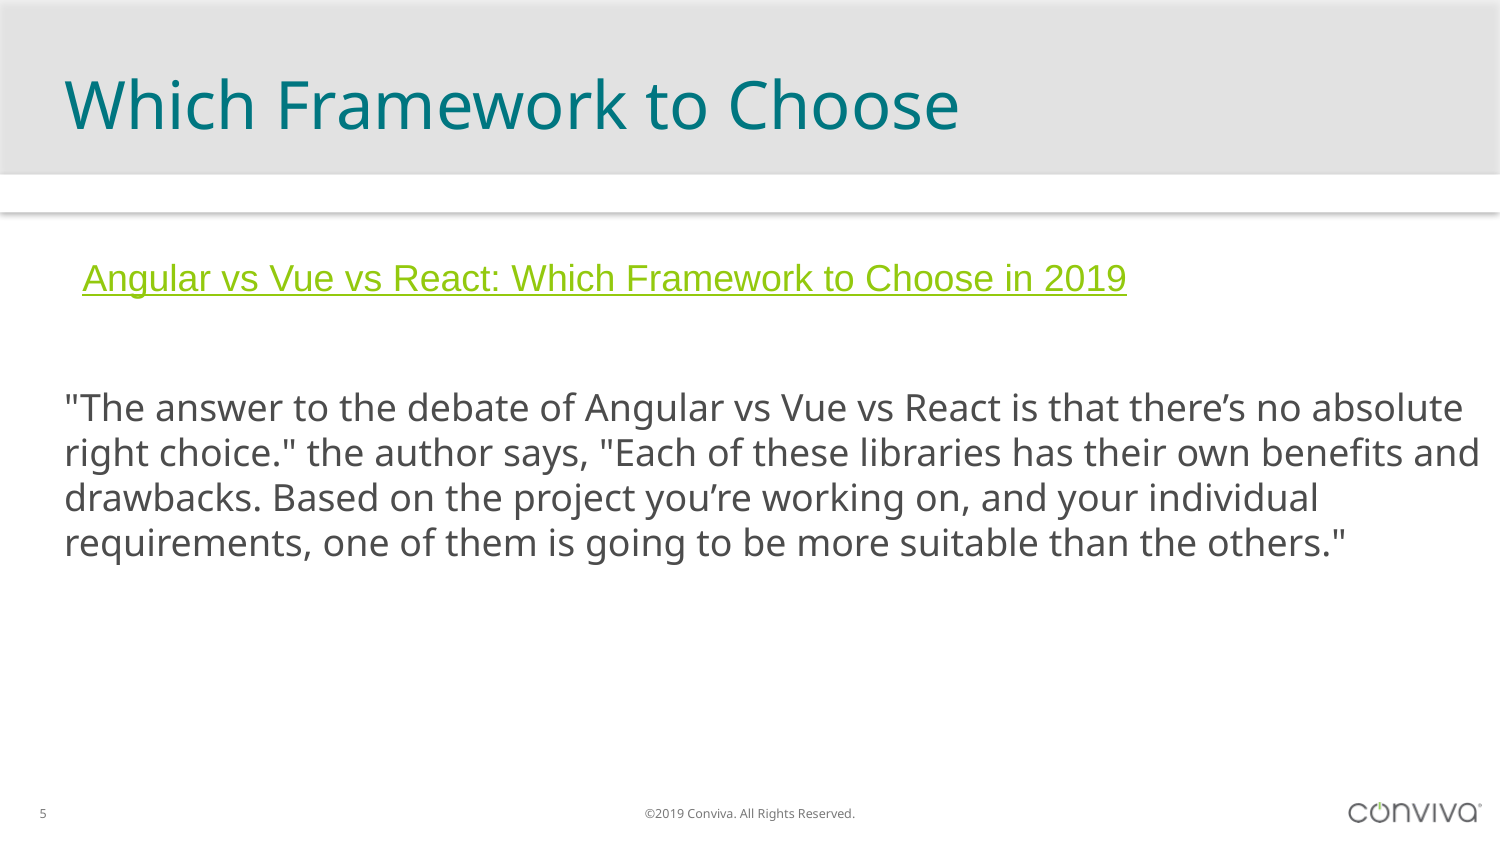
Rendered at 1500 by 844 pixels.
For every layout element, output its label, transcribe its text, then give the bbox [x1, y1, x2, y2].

title Which Framework to Choose [49, 31, 1499, 175]
text_box "The answer to the debate of Angular vs Vue vs React is that there’s no absolute right choice." the author says, "Each of these libraries has their own benefits and drawbacks. Based on the project you’re working on, and your individual requirements, one of them is going to be more suitable than the others." [49, 376, 1499, 572]
text_box Angular vs Vue vs React: Which Framework to Choose in 2019 [67, 246, 1304, 307]
picture [1348, 802, 1482, 823]
